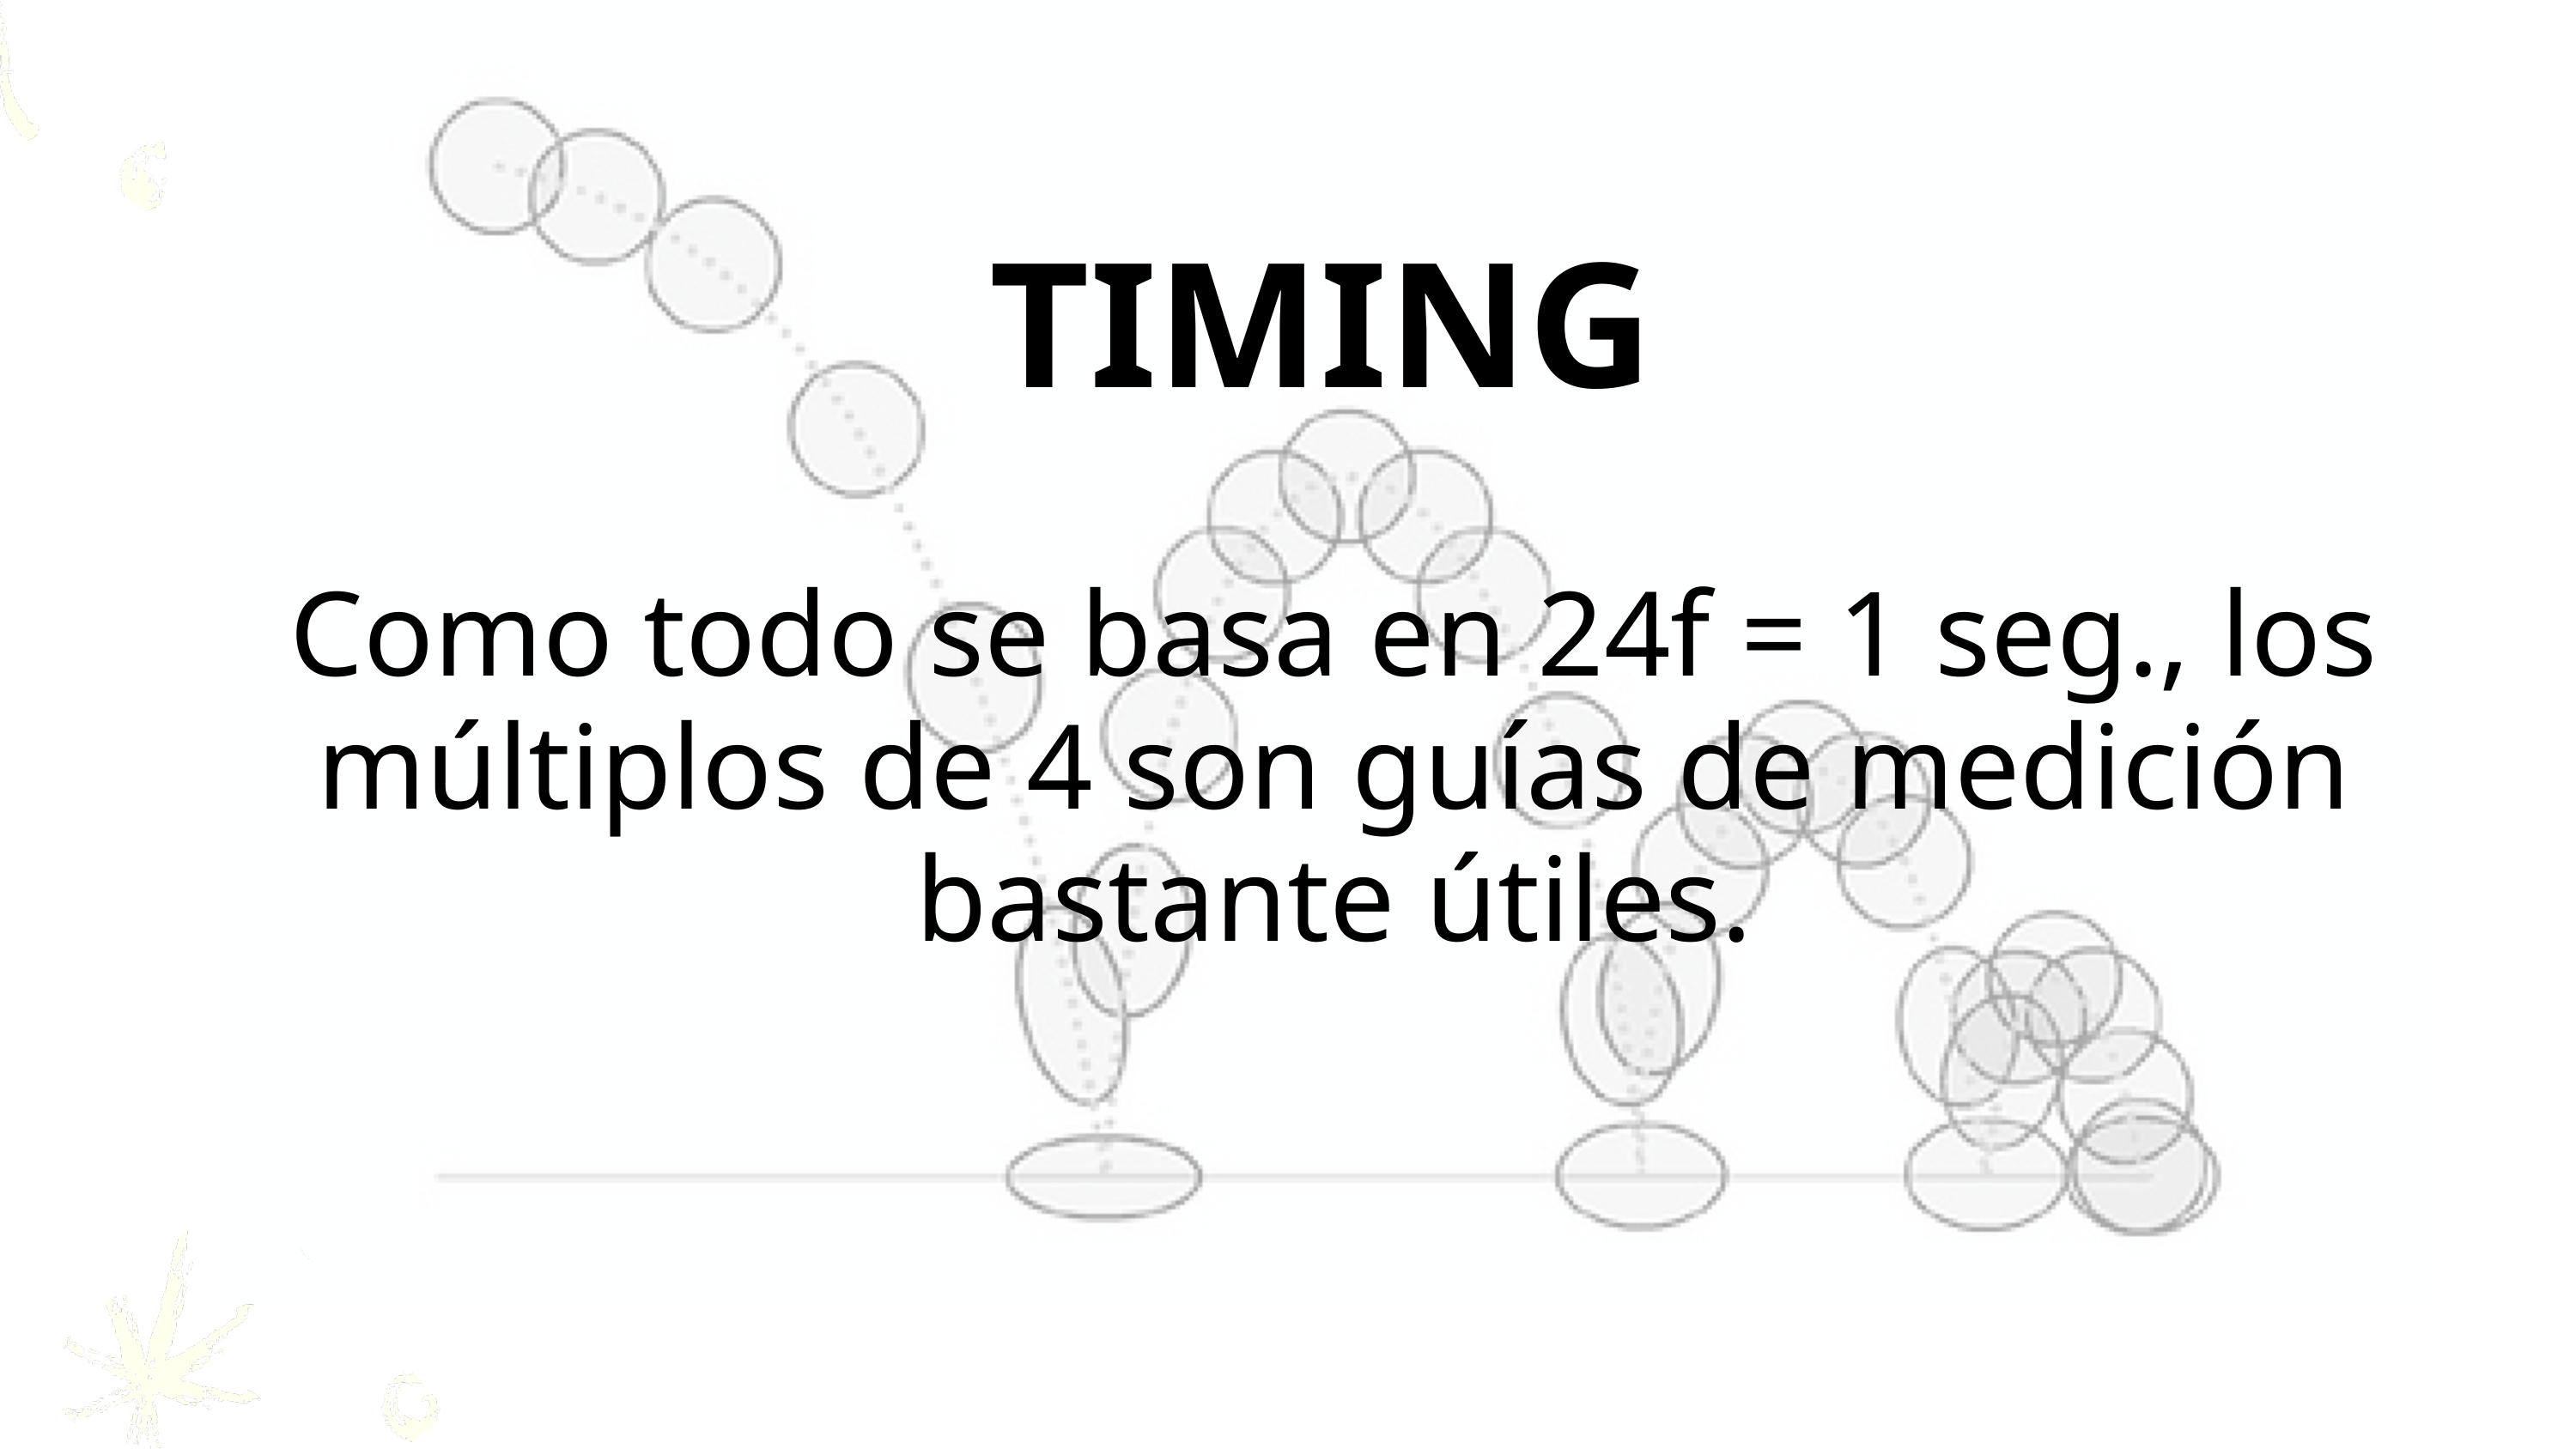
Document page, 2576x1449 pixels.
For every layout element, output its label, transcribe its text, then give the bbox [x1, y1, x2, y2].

text_box [0, 0, 211, 217]
text_box TIMING [704, 224, 1940, 422]
text_box [211, 0, 2432, 1304]
text_box Como todo se basa en 24f = 1 seg., los múltiplos de 4 son guías de medición bastante útiles. [237, 566, 2432, 966]
text_box [27, 1209, 448, 1449]
